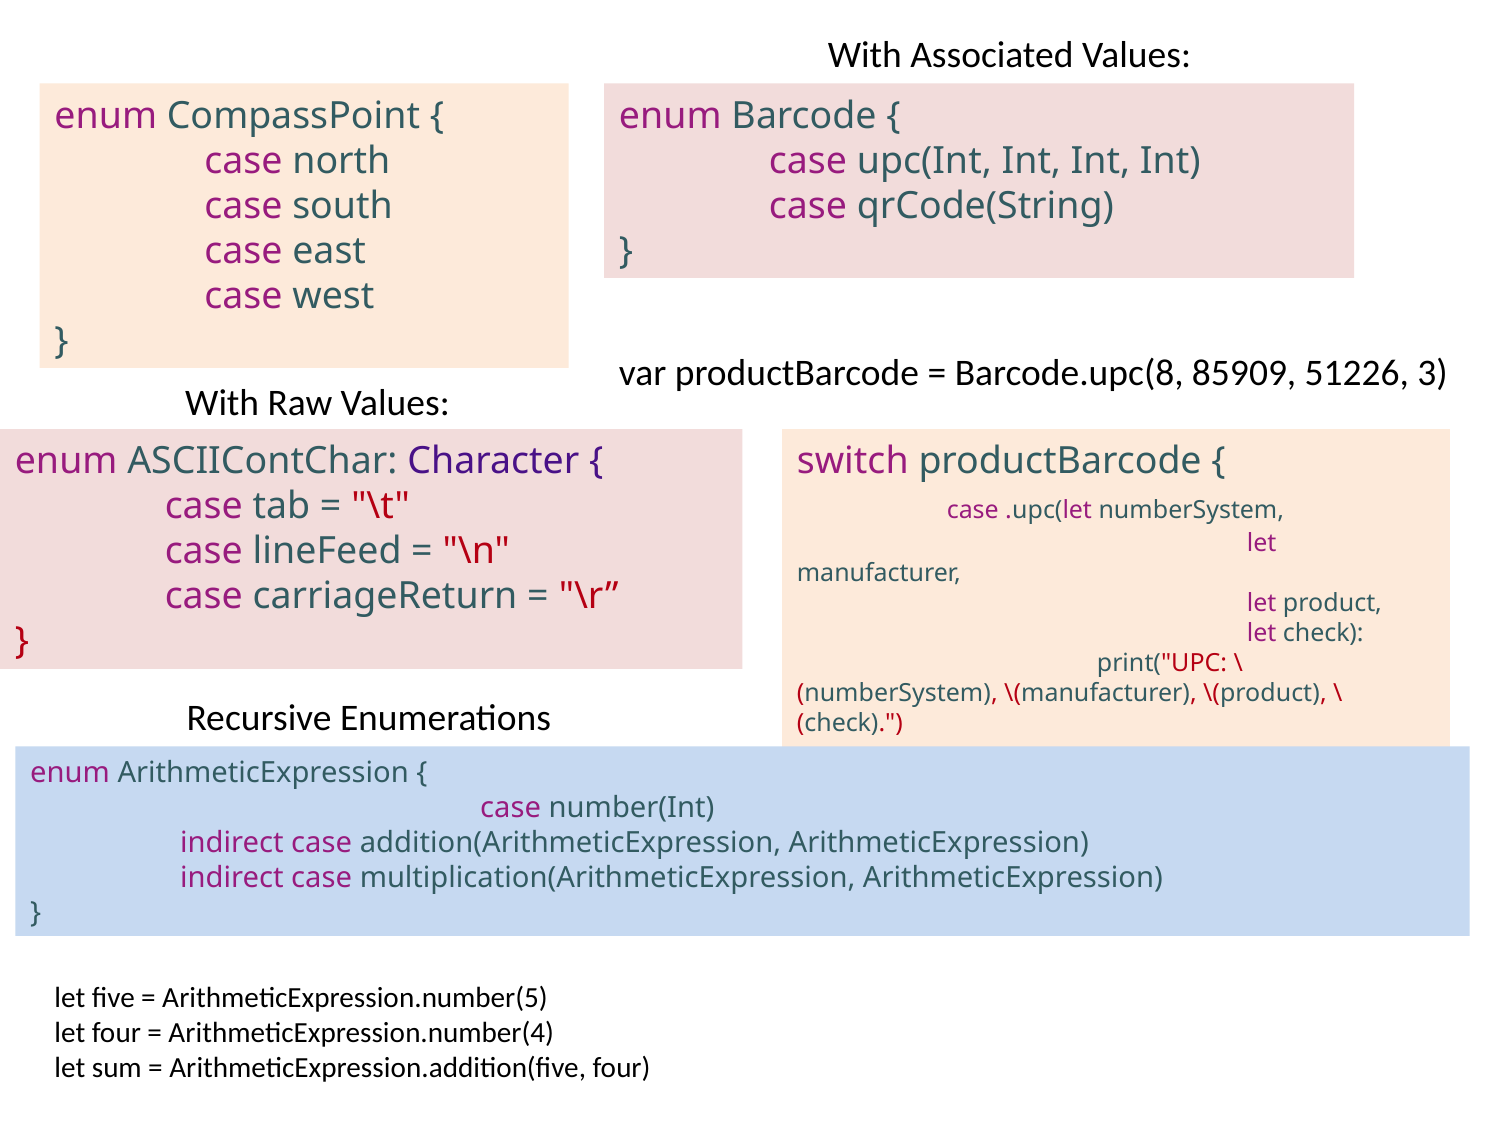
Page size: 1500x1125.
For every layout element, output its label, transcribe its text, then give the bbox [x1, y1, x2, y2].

text_box var productBarcode = Barcode.upc(8, 85909, 51226, 3) [604, 340, 1494, 401]
text_box Recursive Enumerations [171, 685, 567, 746]
text_box enum Barcode { case upc(Int, Int, Int, Int) case qrCode(String) } [604, 83, 1355, 278]
text_box enum ASCIIContChar: Character { case tab = "\t" case lineFeed = "\n" case carriageReturn = "\r” } [0, 429, 743, 669]
text_box enum ArithmeticExpression { case number(Int) indirect case addition(ArithmeticExpression, ArithmeticExpression) indirect case multiplication(ArithmeticExpression, ArithmeticExpression) } [15, 746, 1470, 936]
text_box switch productBarcode { case .upc(let numberSystem, let manufacturer, let product, let check): print("UPC: \(numberSystem), \(manufacturer), \(product), \(check).") … [782, 429, 1450, 746]
text_box enum CompassPoint { case north case south case east case west } [39, 83, 569, 368]
text_box With Associated Values: [813, 22, 1207, 83]
text_box With Raw Values: [170, 371, 465, 431]
text_box let five = ArithmeticExpression.number(5) let four = ArithmeticExpression.number(4) let sum = ArithmeticExpression.addition(five, four) [39, 970, 1123, 1091]
